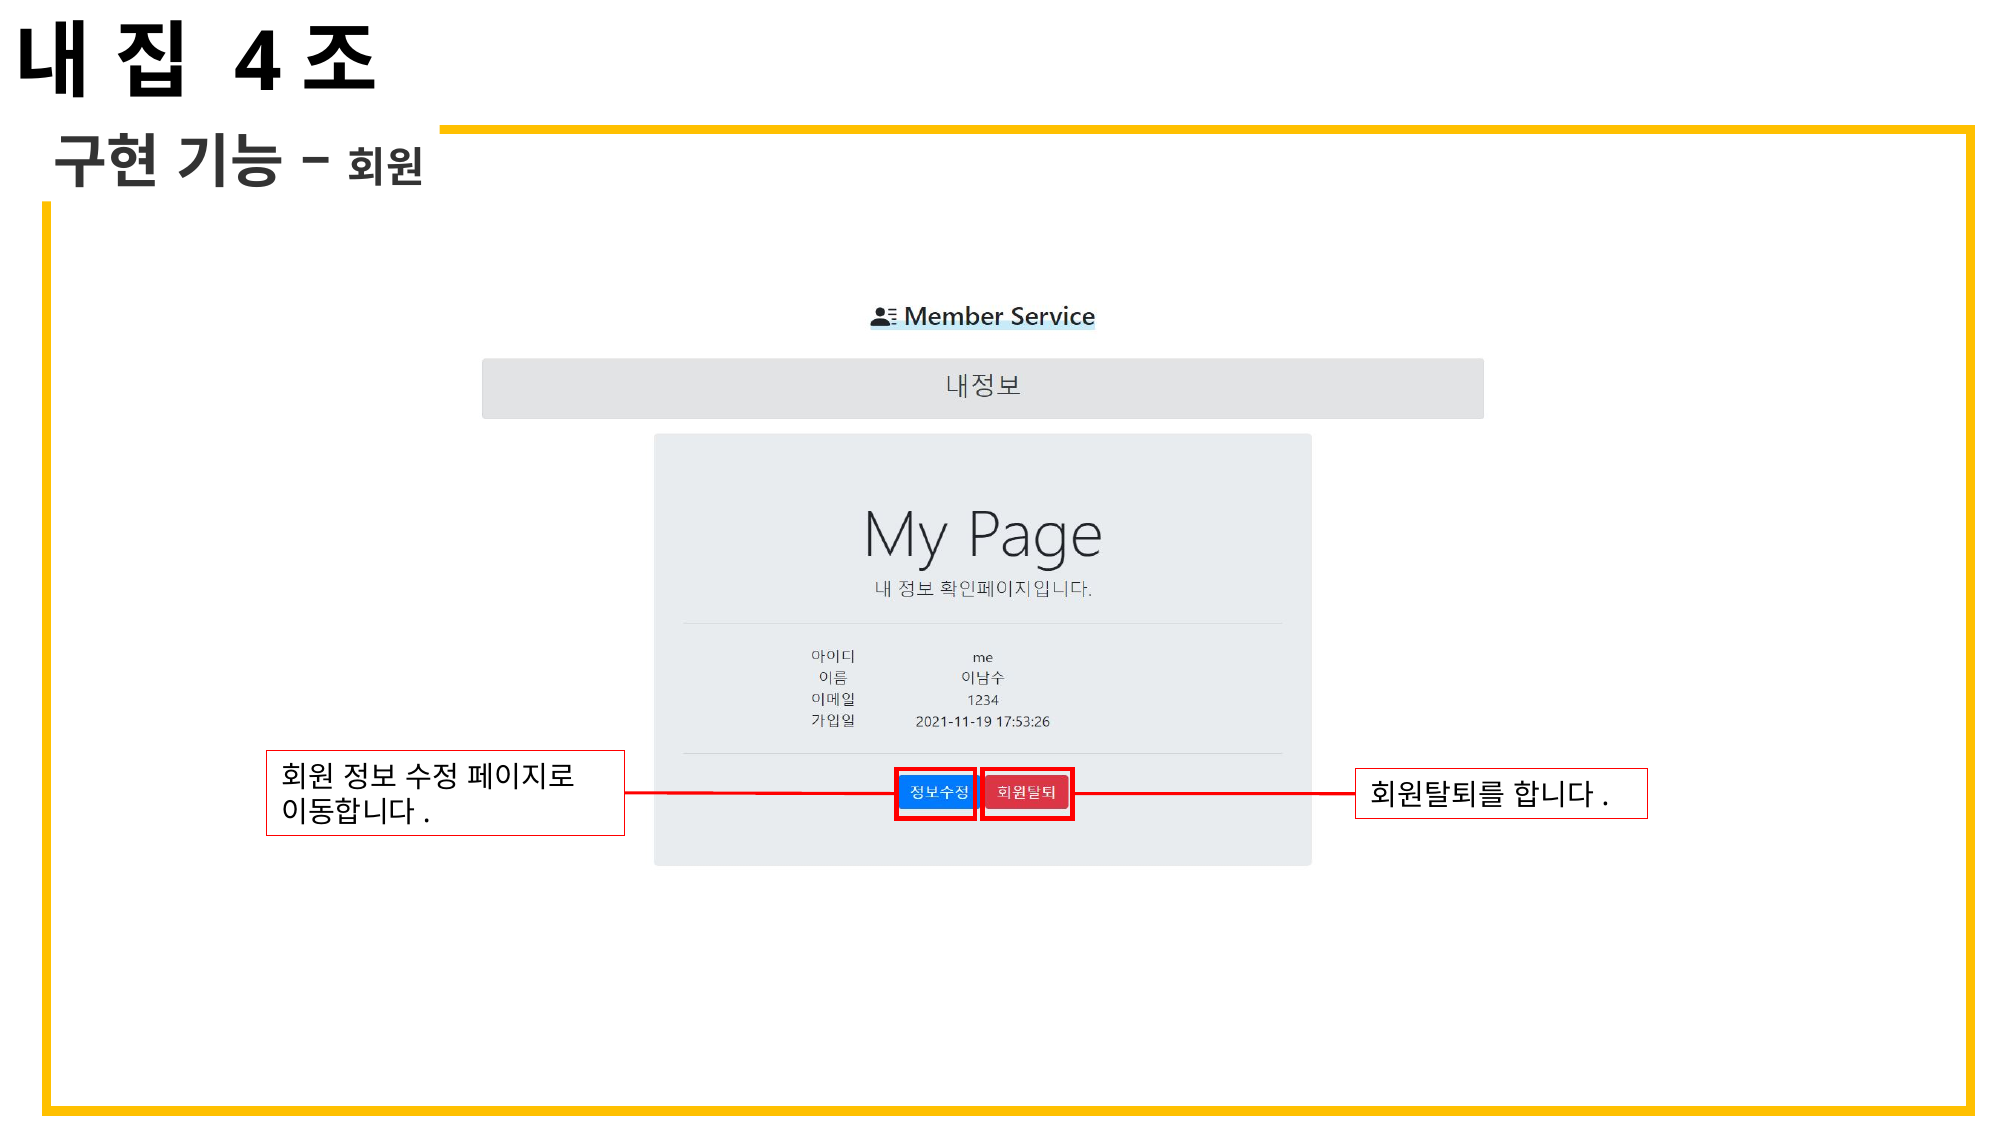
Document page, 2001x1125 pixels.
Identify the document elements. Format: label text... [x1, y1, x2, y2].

picture [479, 292, 1489, 872]
text_box 회원탈퇴를 합니다. [1489, 768, 1648, 819]
text_box 내 집 4조 [0, 0, 1091, 115]
text_box 회원 정보 수정 페이지로 이동합니다. [266, 750, 479, 836]
text_box [45, 128, 1972, 1112]
text_box 구현 기능 – 회원 [38, 116, 440, 202]
